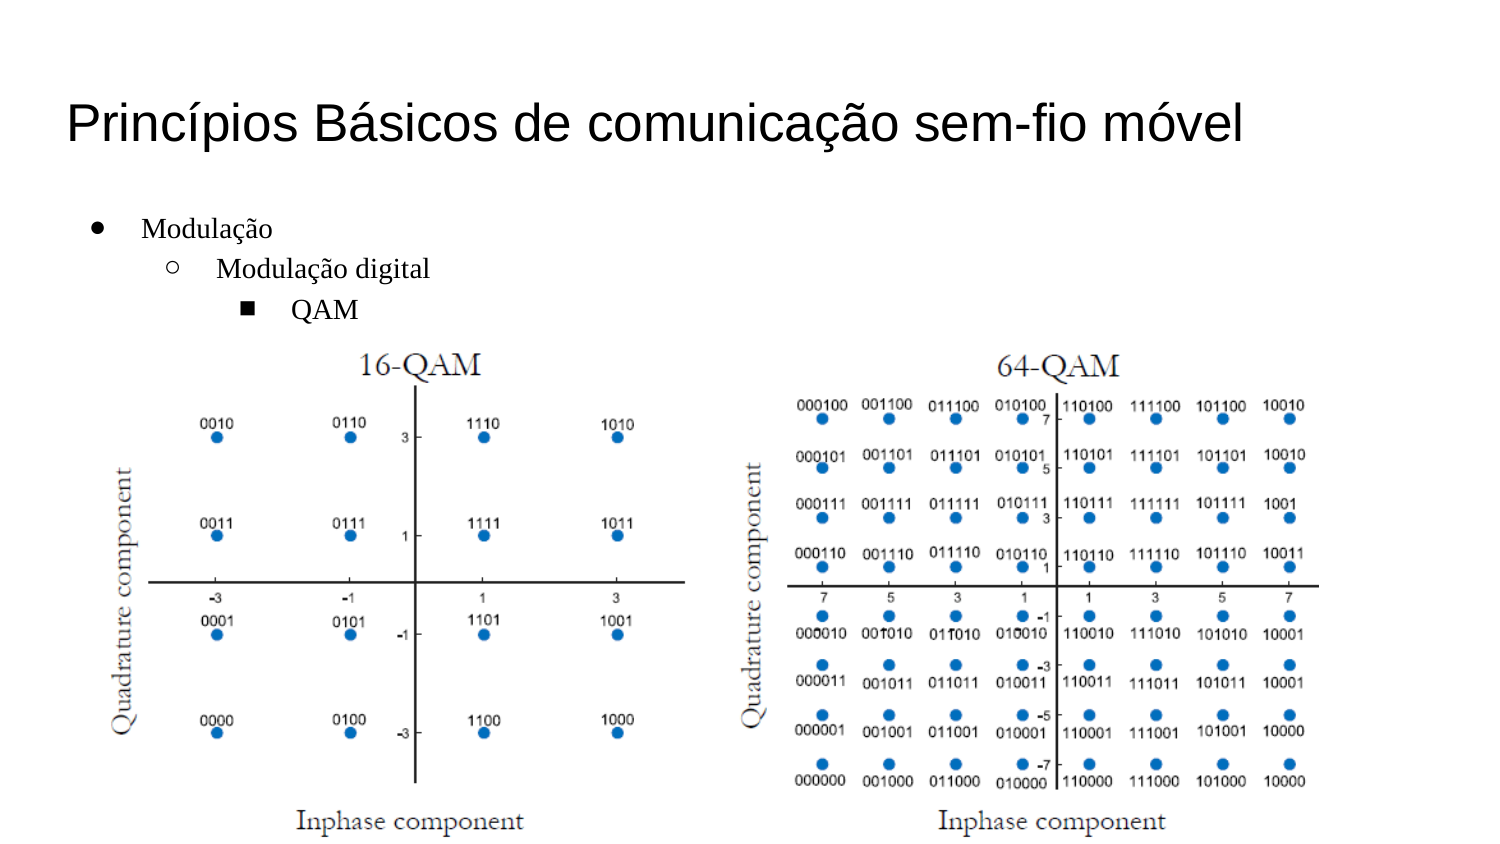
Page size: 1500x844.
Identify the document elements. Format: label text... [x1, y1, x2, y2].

title Princípios Básicos de comunicação sem-fio móvel [51, 72, 1449, 167]
picture [110, 322, 1389, 844]
list Modulação Modulação digital QAM [51, 189, 1449, 750]
